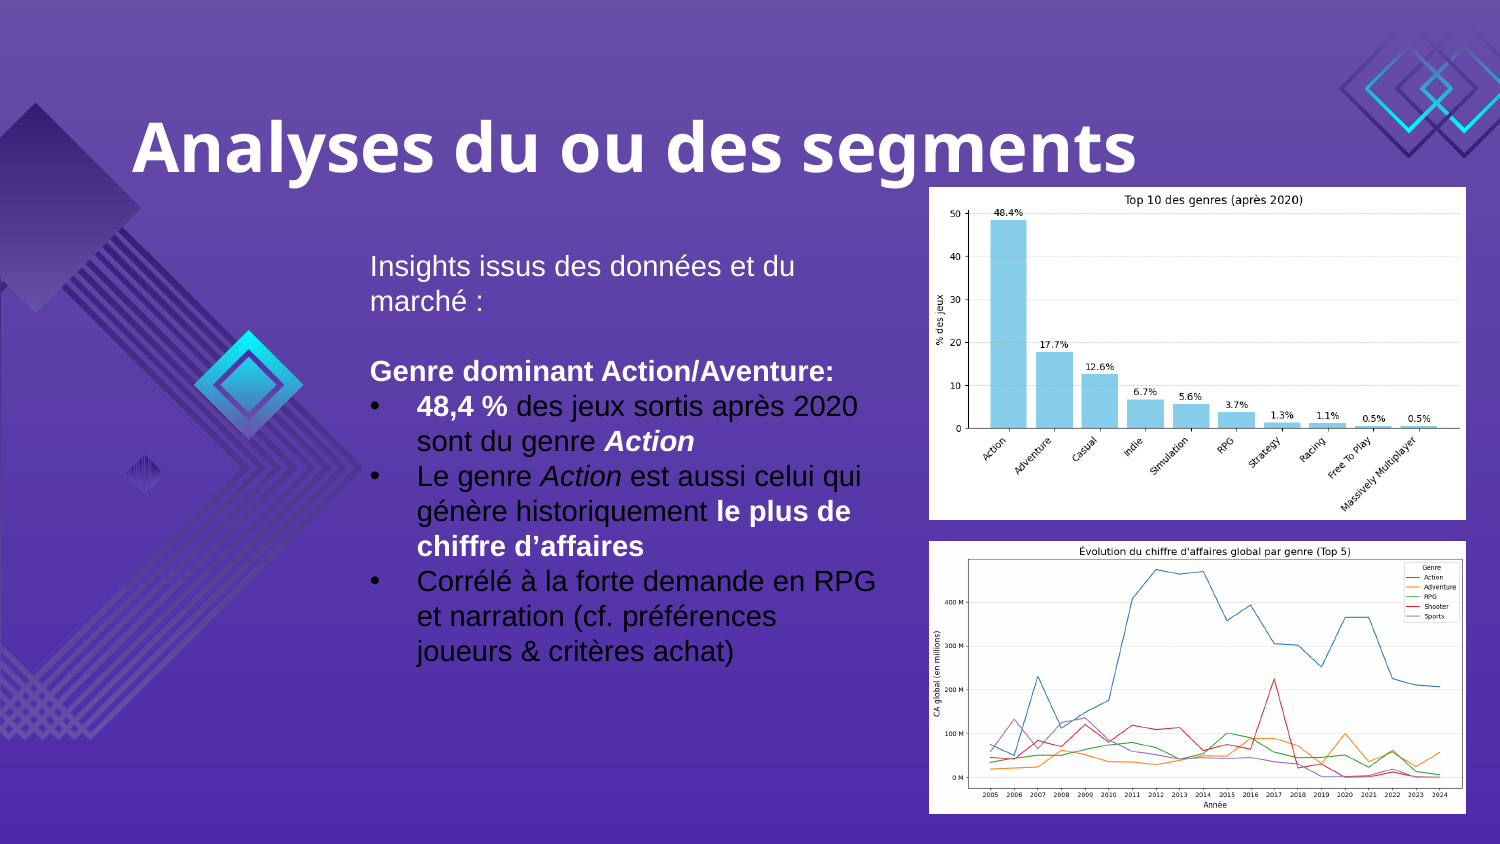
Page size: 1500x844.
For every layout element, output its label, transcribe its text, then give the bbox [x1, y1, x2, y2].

picture [928, 541, 1466, 815]
picture [928, 186, 1466, 521]
text_box Insights issus des données et du marché : Genre dominant Action/Aventure: 48,4 % des jeux sortis après 2020 sont du genre Action Le genre Action est aussi celui qui génère historiquement le plus de chiffre d’affaires Corrélé à la forte demande en RPG et narration (cf. préférences joueurs & critères achat) [354, 232, 896, 475]
title Analyses du ou des segments [116, 88, 1383, 183]
